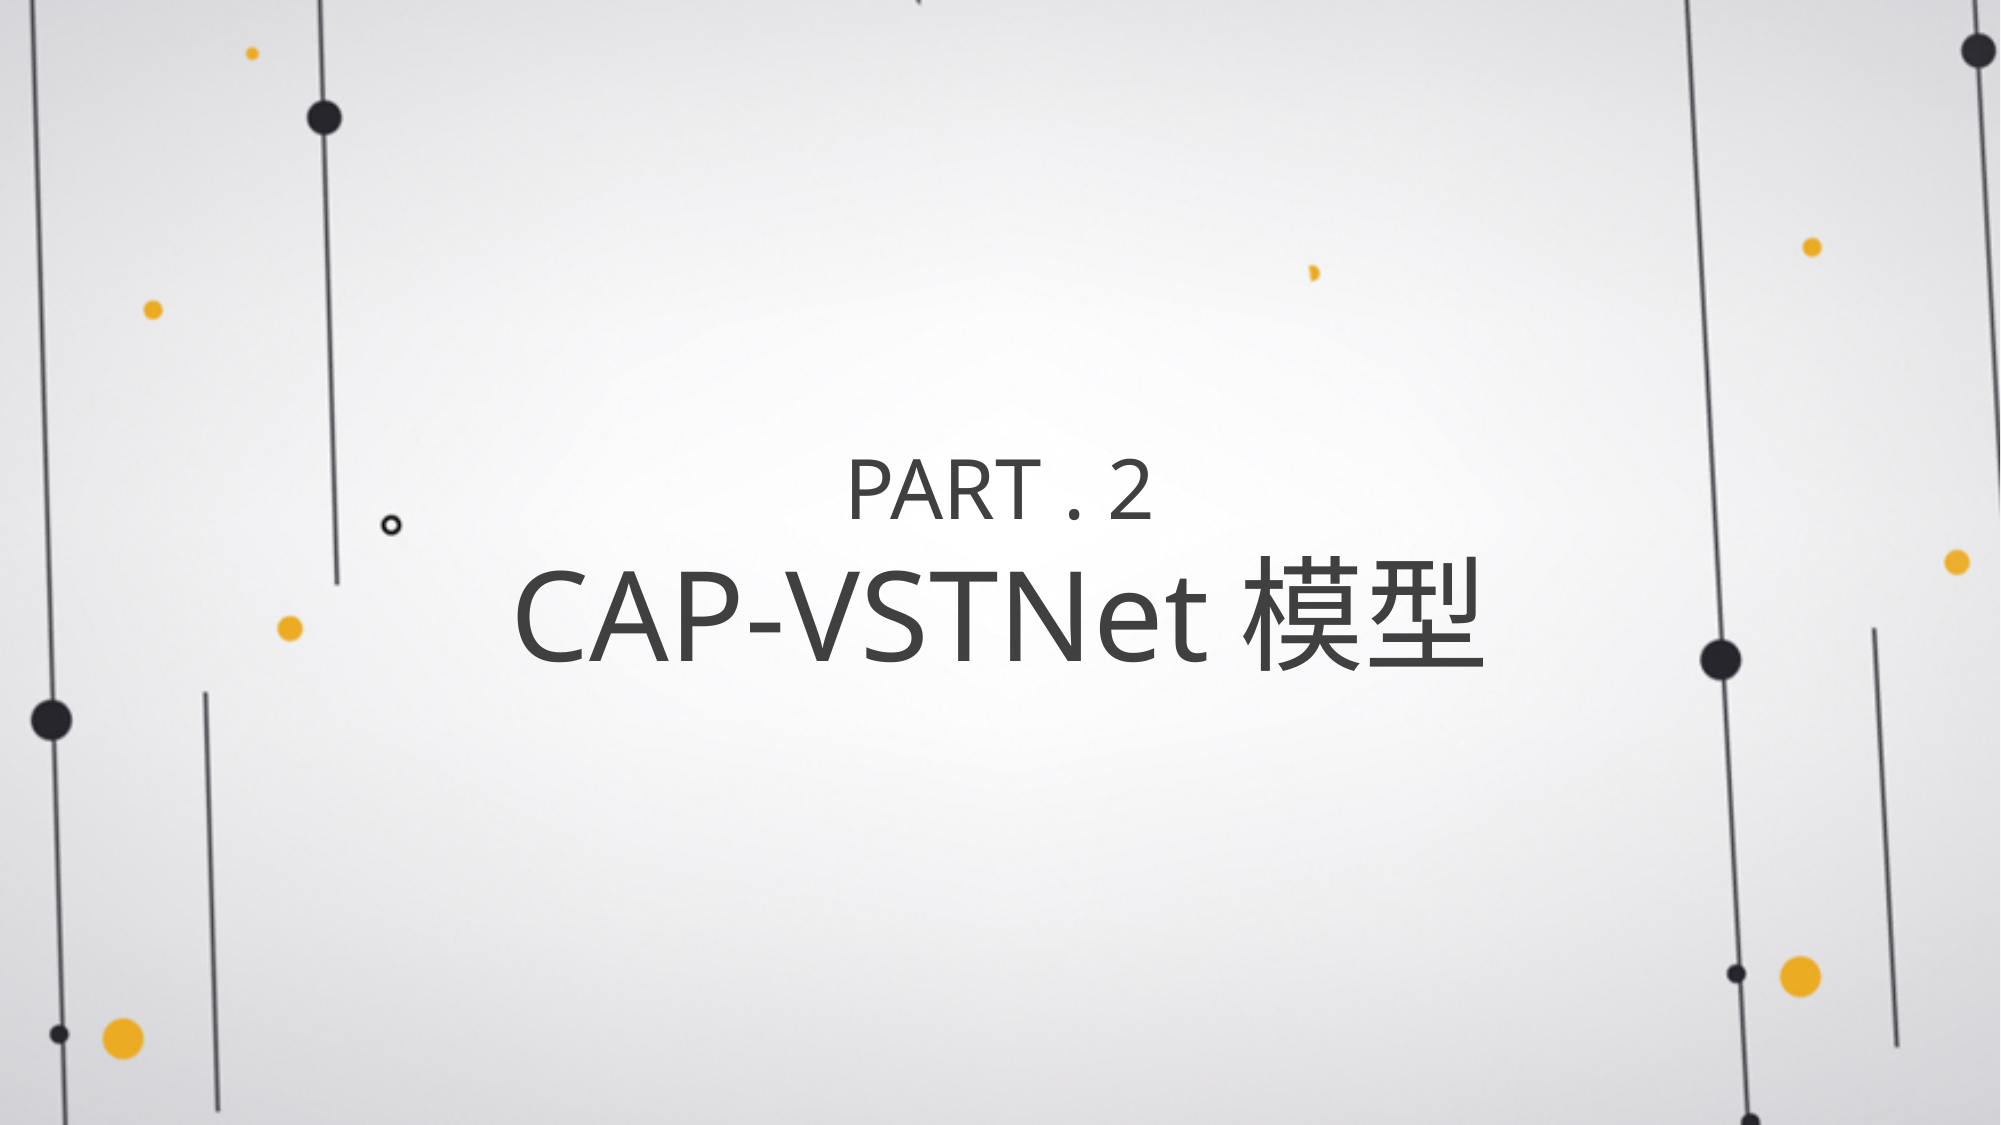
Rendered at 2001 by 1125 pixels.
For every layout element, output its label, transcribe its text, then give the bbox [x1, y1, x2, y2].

text_box PART . 2 CAP-VSTNet模型 [495, 428, 1505, 694]
picture [0, 0, 2001, 1125]
